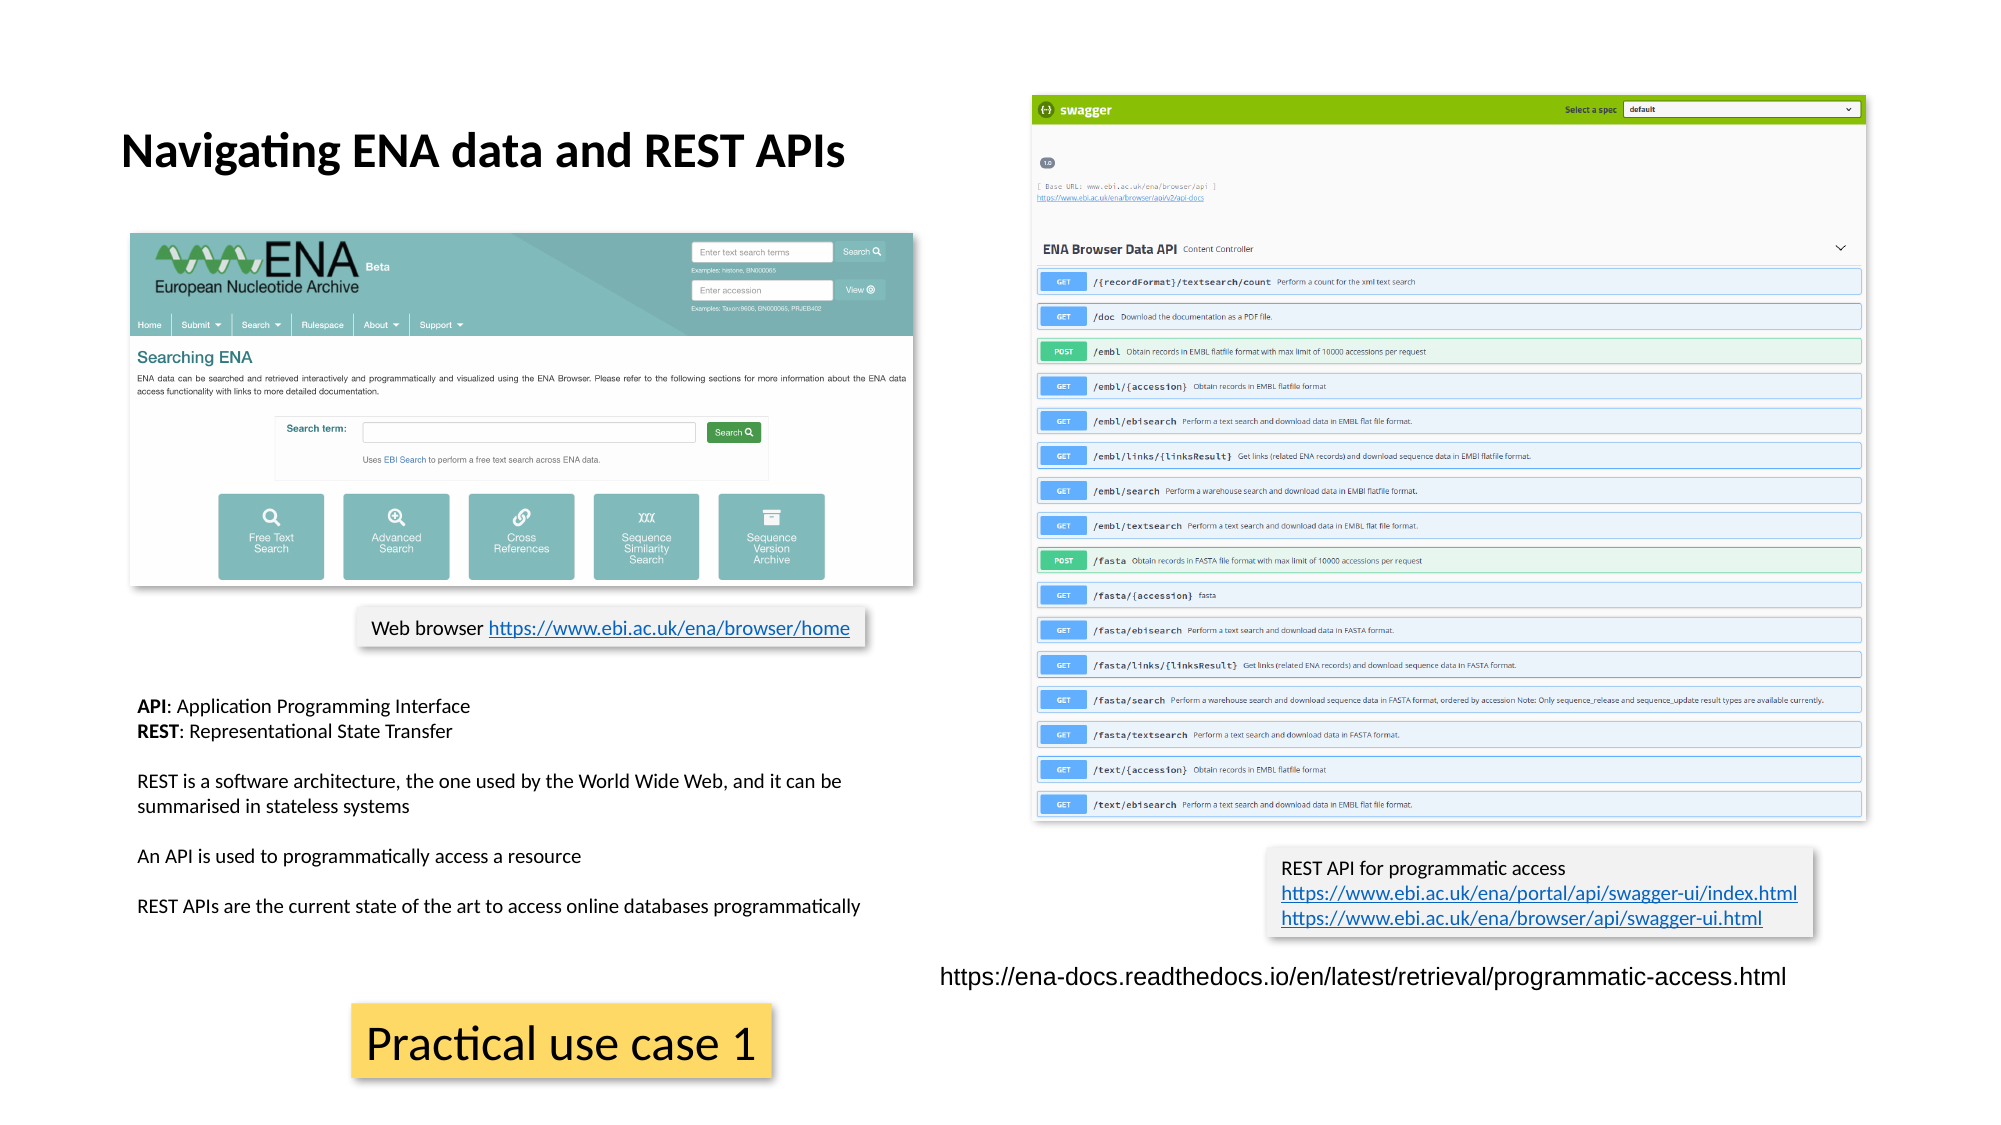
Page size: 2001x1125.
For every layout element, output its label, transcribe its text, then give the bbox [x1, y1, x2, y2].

text_box API: Application Programming Interface REST: Representational State Transfer REST is a software architecture, the one used by the World Wide Web, and it can be summarised in stateless systems An API is used to programmatically access a resource REST APIs are the current state of the art to access online databases programmatically [122, 685, 913, 975]
text_box https://ena-docs.readthedocs.io/en/latest/retrieval/programmatic-access.html [924, 953, 1804, 998]
title Navigating ENA data and REST APIs [106, 42, 996, 260]
text_box Practical use case 1 [351, 1003, 772, 1078]
text_box Web browser https://www.ebi.ac.uk/ena/browser/home [356, 606, 866, 647]
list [130, 233, 913, 586]
text_box REST API for programmatic access https://www.ebi.ac.uk/ena/portal/api/swagger-ui/index.html https://www.ebi.ac.uk/ena/browser/api/swagger-ui.html [1266, 847, 1813, 937]
picture [1032, 94, 1866, 821]
